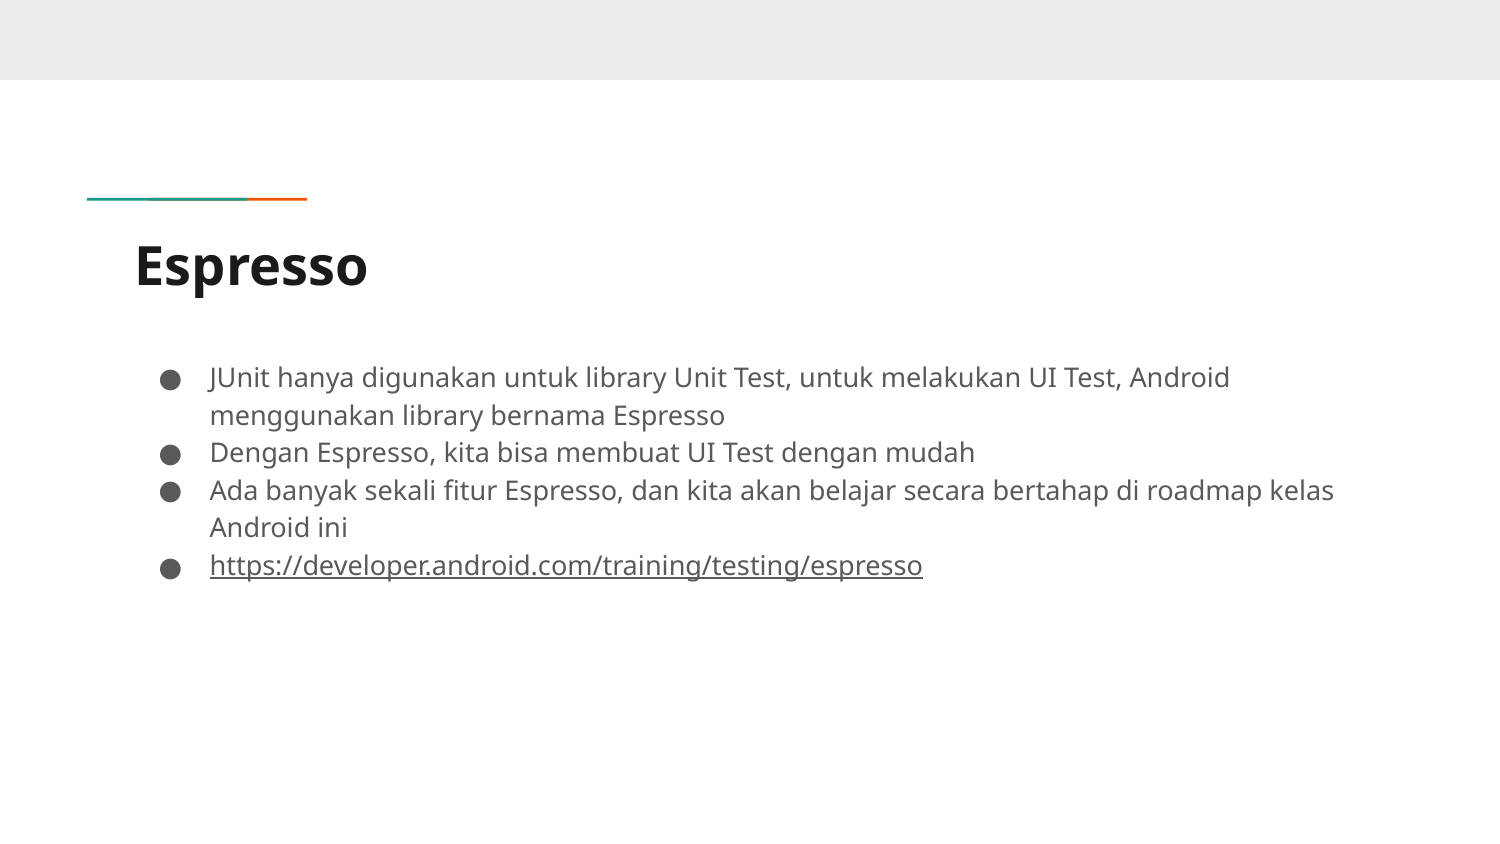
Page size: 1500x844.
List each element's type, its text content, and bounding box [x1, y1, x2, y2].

list JUnit hanya digunakan untuk library Unit Test, untuk melakukan UI Test, Android menggunakan library bernama Espresso Dengan Espresso, kita bisa membuat UI Test dengan mudah Ada banyak sekali fitur Espresso, dan kita akan belajar secara bertahap di roadmap kelas Android ini https://developer.android.com/training/testing/espresso [119, 341, 1381, 712]
title Espresso [119, 216, 1381, 305]
